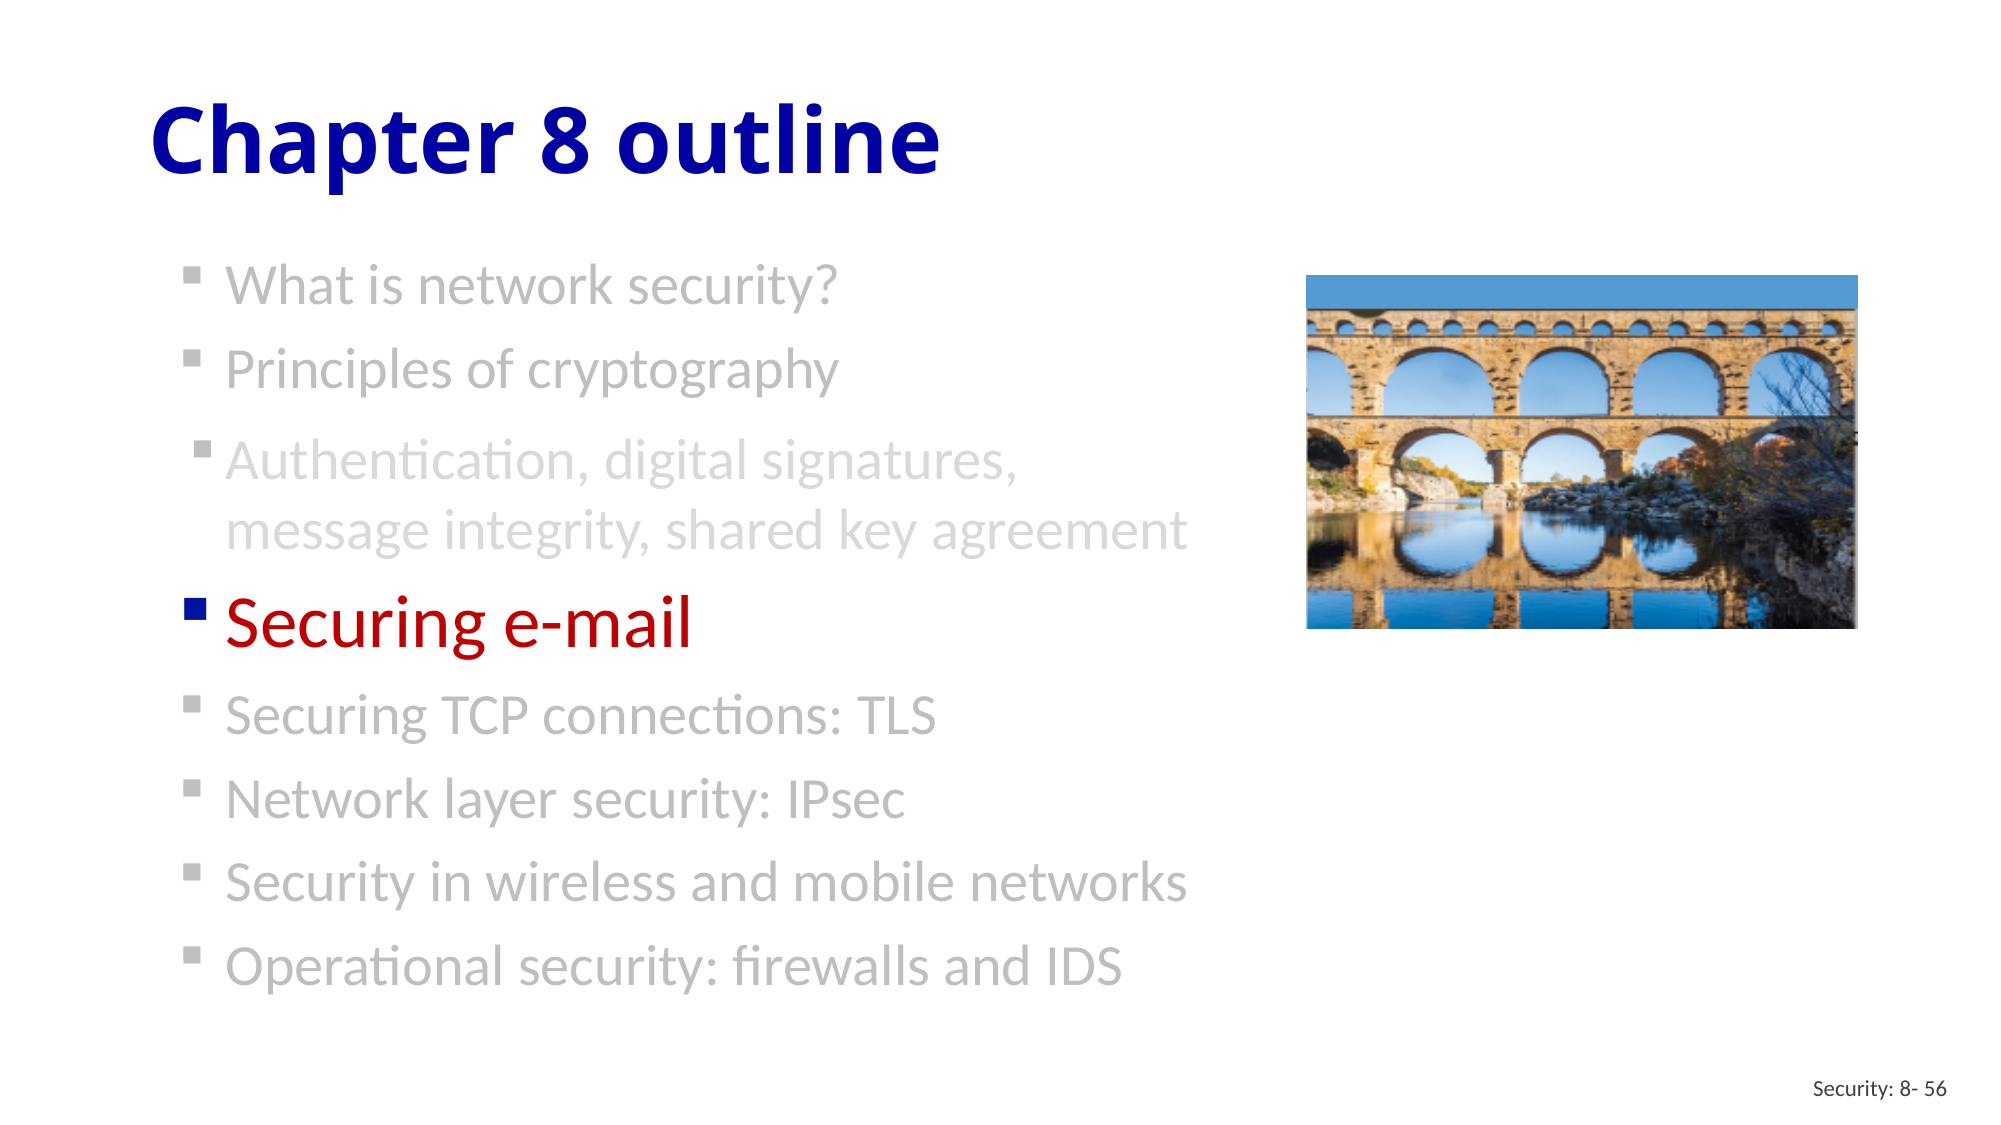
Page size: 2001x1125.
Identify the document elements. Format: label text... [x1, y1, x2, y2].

picture [1306, 275, 1859, 629]
title Chapter 8 outline [133, 70, 1859, 218]
slide_number Security: 8- 56 [1512, 1056, 1963, 1117]
text_box What is network security? Principles of cryptography Authentication, digital signatures, message integrity, shared key agreement Securing e-mail Securing TCP connections: TLS Network layer security: IPsec Security in wireless and mobile networks Operational security: firewalls and IDS [152, 246, 1247, 1010]
